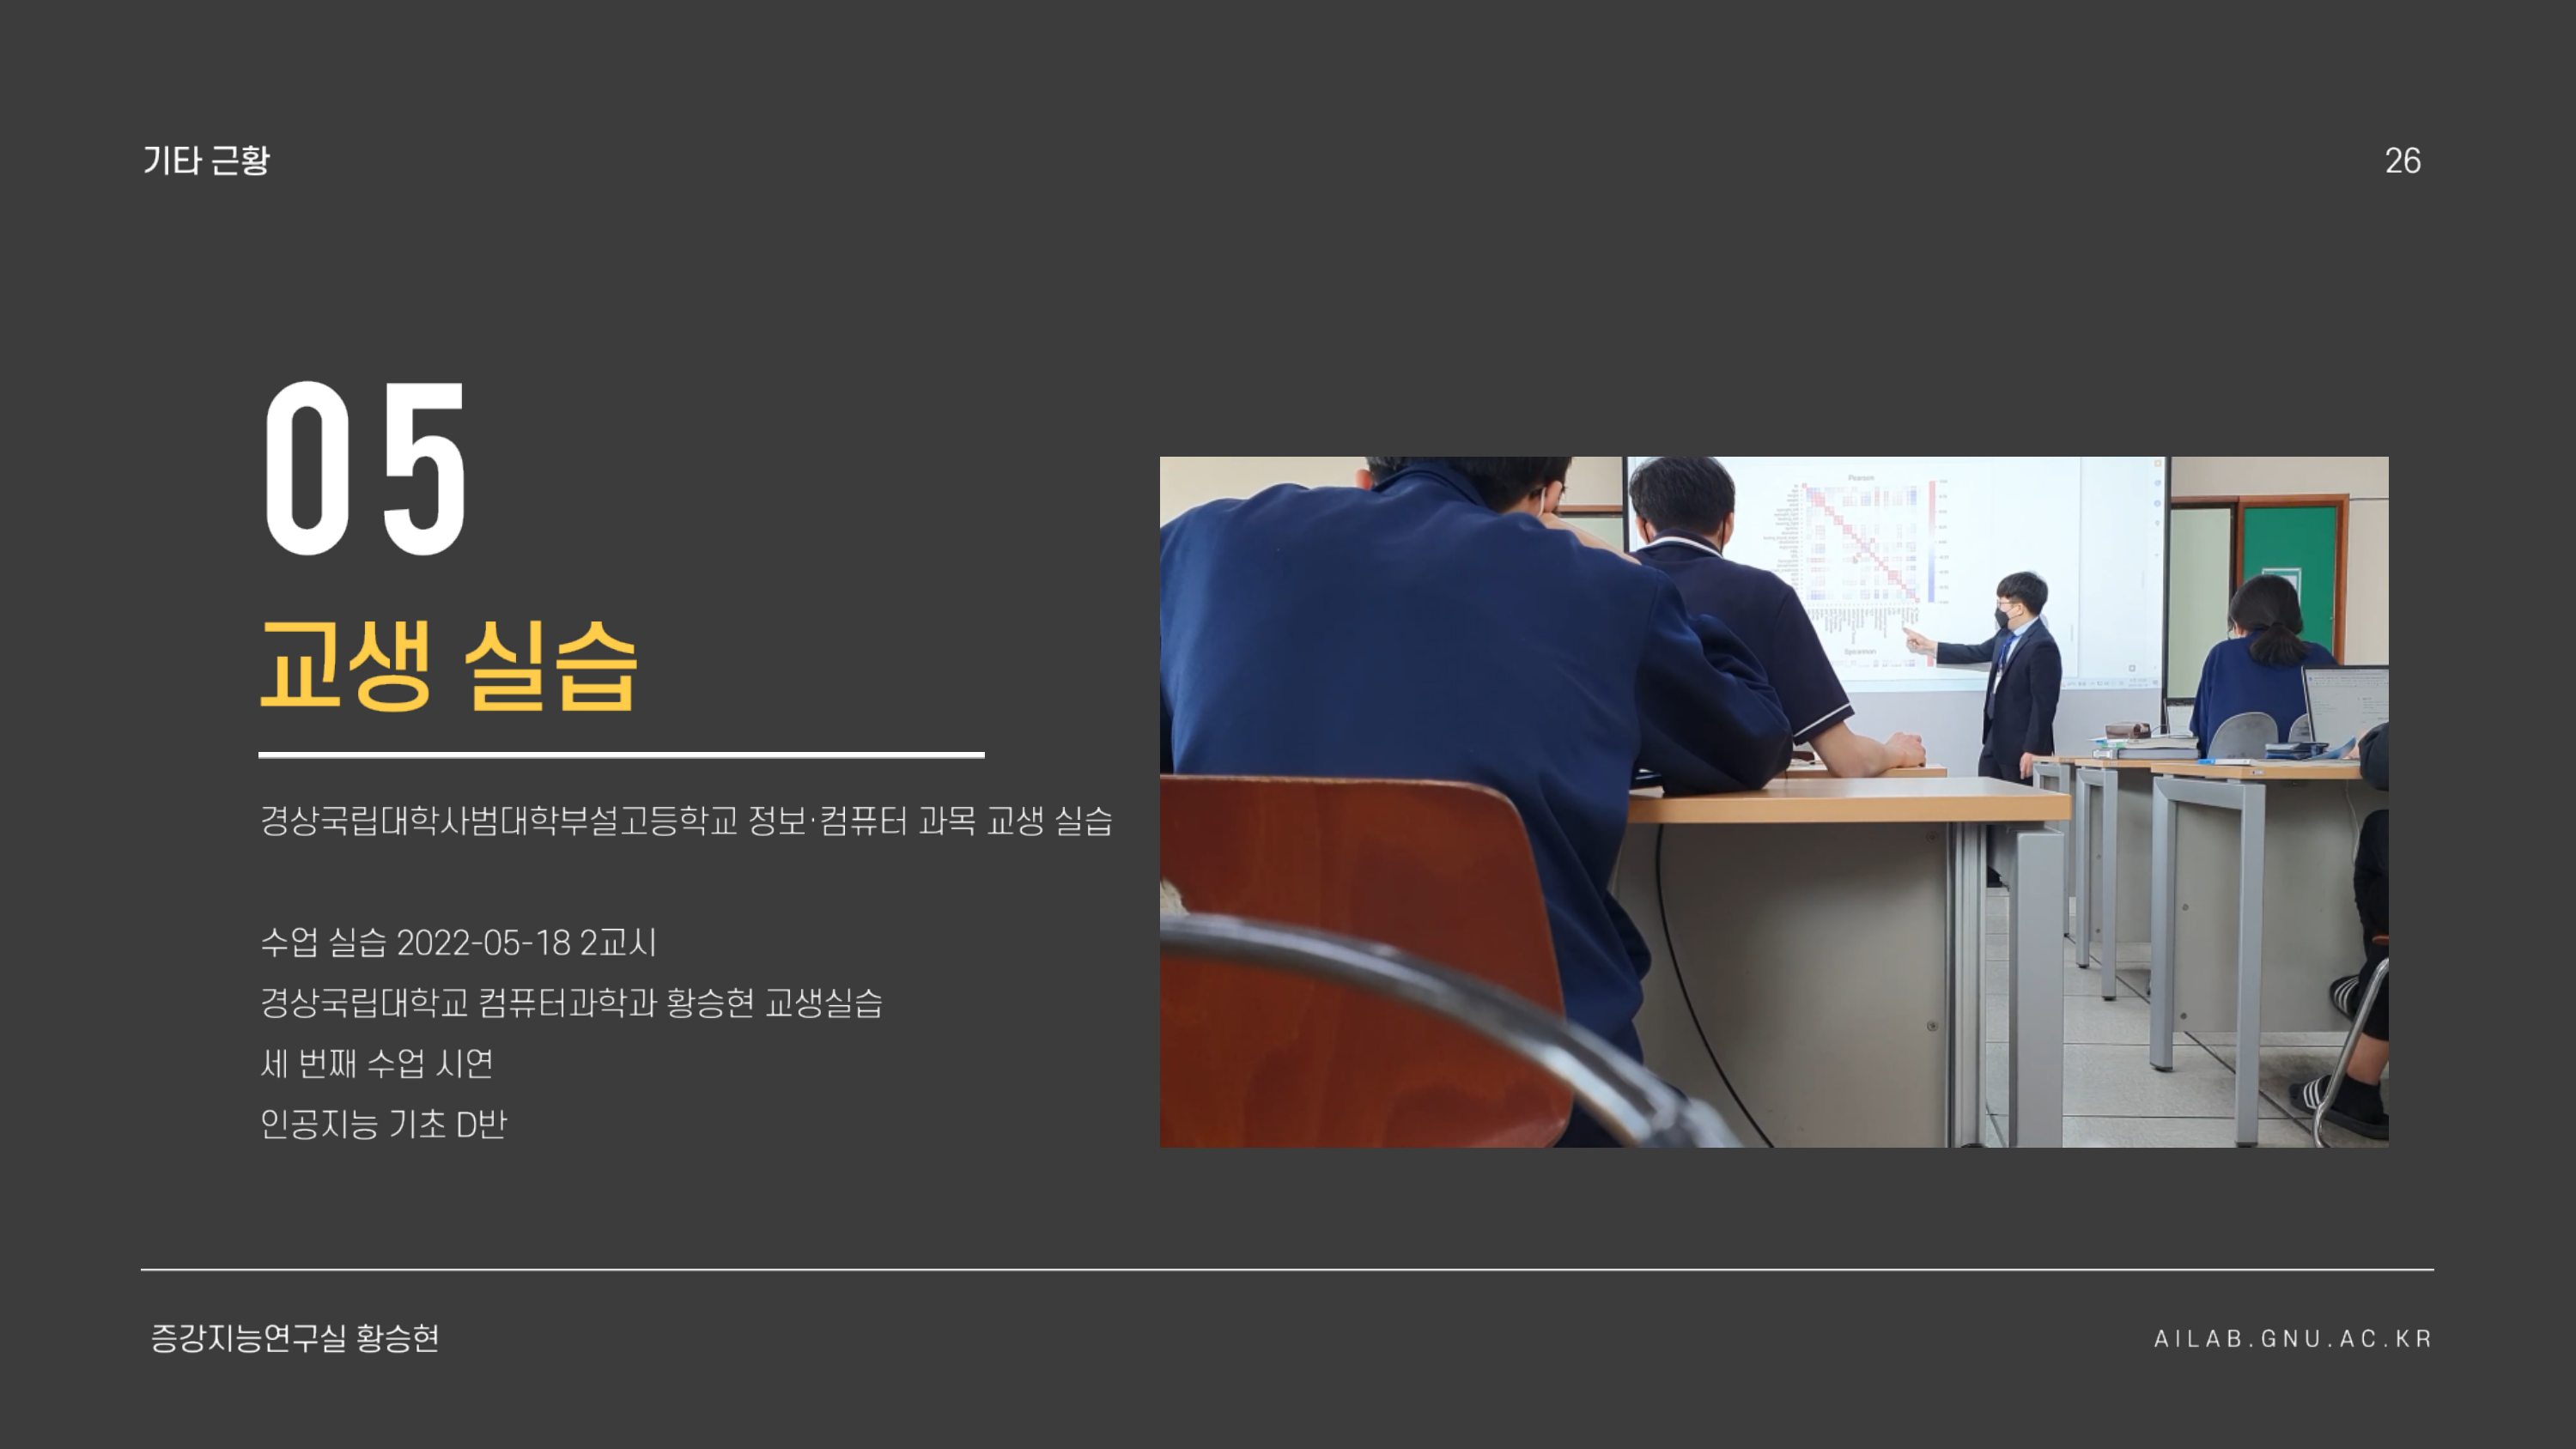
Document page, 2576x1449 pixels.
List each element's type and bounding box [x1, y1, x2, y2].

picture [1926, 1320, 2449, 1367]
text_box [687, 752, 986, 759]
picture [253, 795, 1128, 1163]
picture [146, 1315, 454, 1369]
text_box [1160, 456, 2389, 1148]
picture [230, 294, 684, 758]
picture [2379, 132, 2437, 201]
picture [137, 134, 287, 191]
